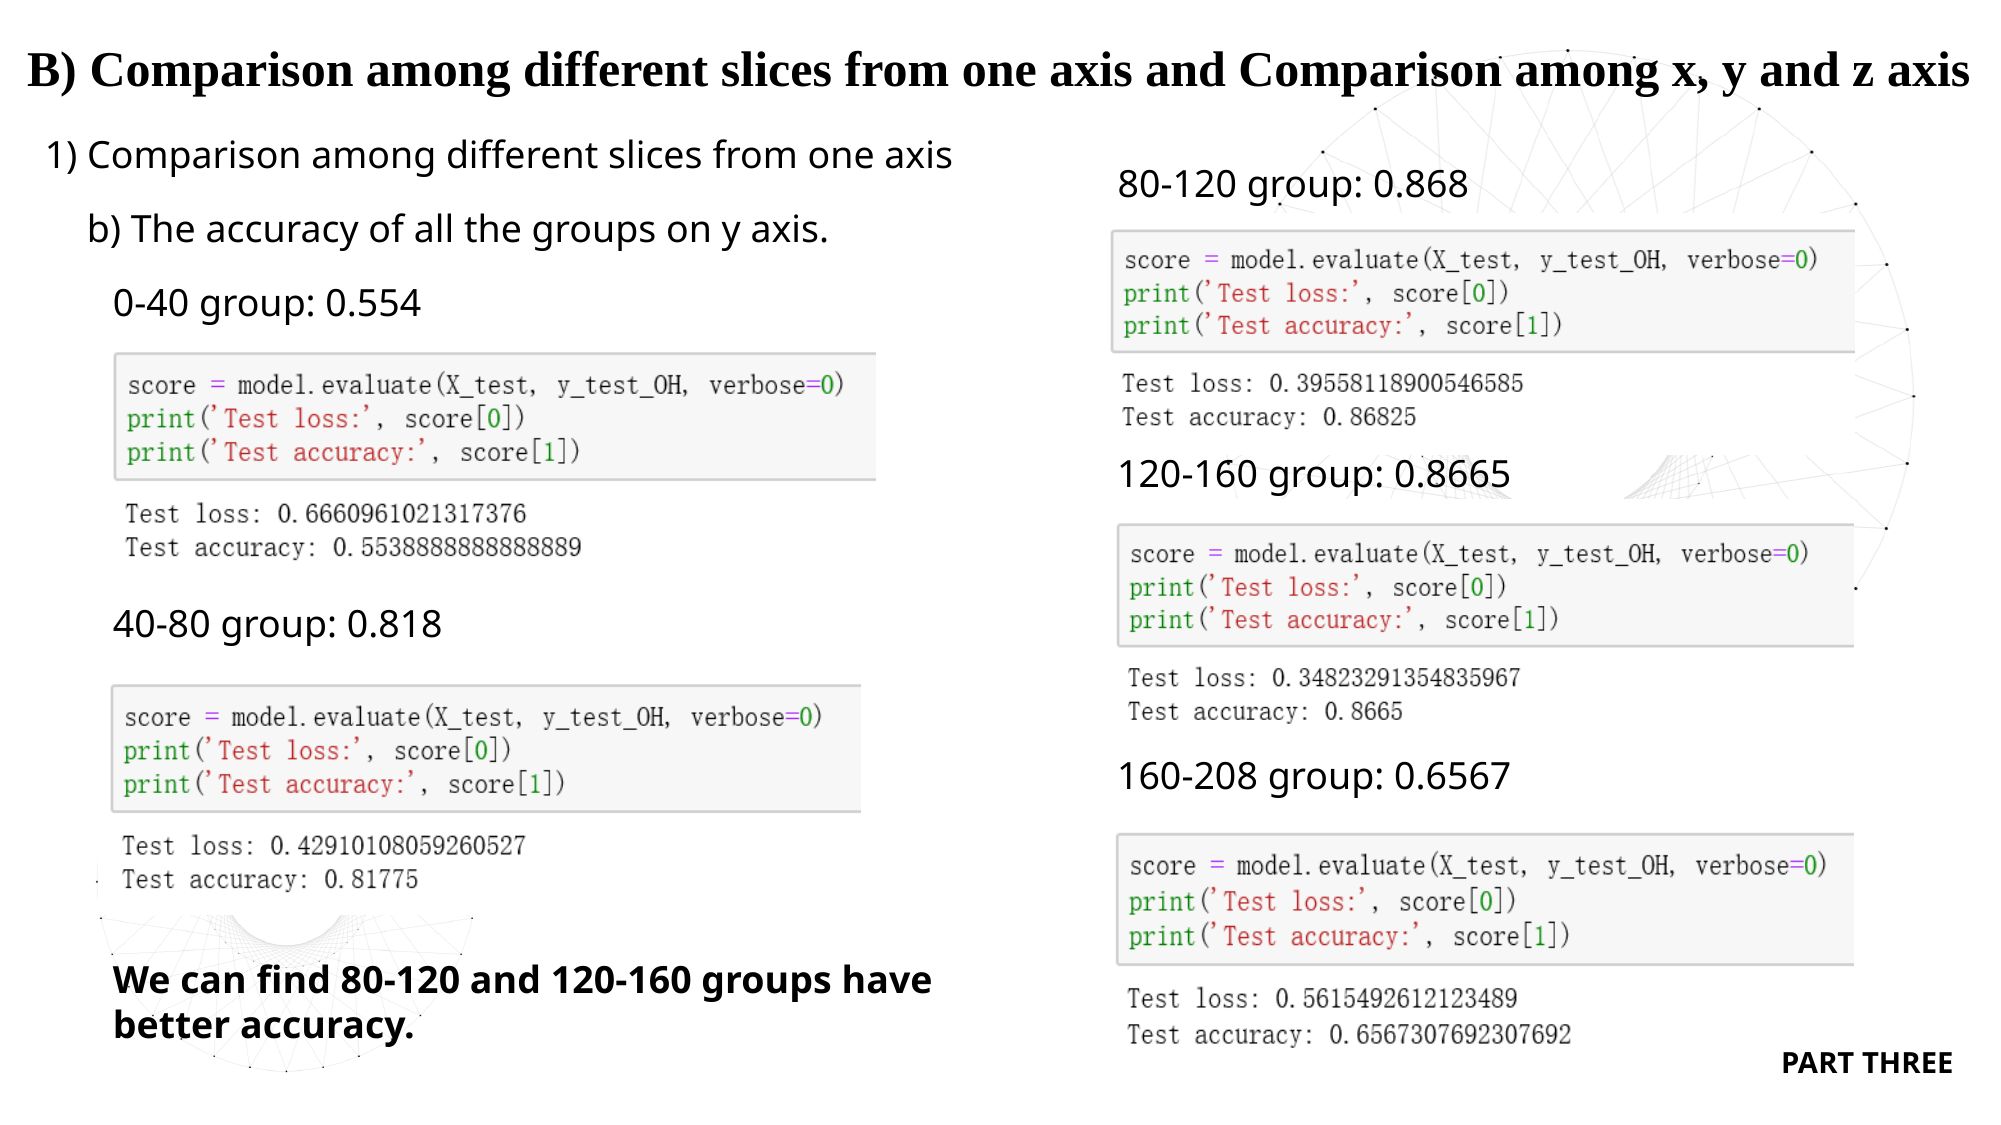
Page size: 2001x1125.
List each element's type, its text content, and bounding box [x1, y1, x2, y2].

text_box b) The accuracy of all the groups on y axis. [72, 197, 894, 257]
text_box 0-40 group: 0.554 [98, 271, 467, 331]
text_box We can find 80-120 and 120-160 groups have better accuracy. [98, 948, 969, 1054]
text_box 160-208 group: 0.6567 [1102, 751, 1745, 804]
text_box 80-120 group: 0.868 [1102, 152, 1578, 213]
text_box B) Comparison among different slices from one axis and Comparison among x, y and z axis [12, 28, 2000, 104]
picture [98, 331, 876, 583]
list PART THREE [1433, 1031, 1977, 1097]
picture [192, 1054, 387, 1080]
picture [1102, 104, 1936, 751]
text_box 1) Comparison among different slices from one axis [30, 123, 1178, 183]
picture [1102, 804, 1854, 1084]
picture [91, 663, 861, 948]
text_box 120-160 group: 0.8665 [1102, 455, 1706, 499]
text_box 40-80 group: 0.818 [98, 592, 490, 653]
